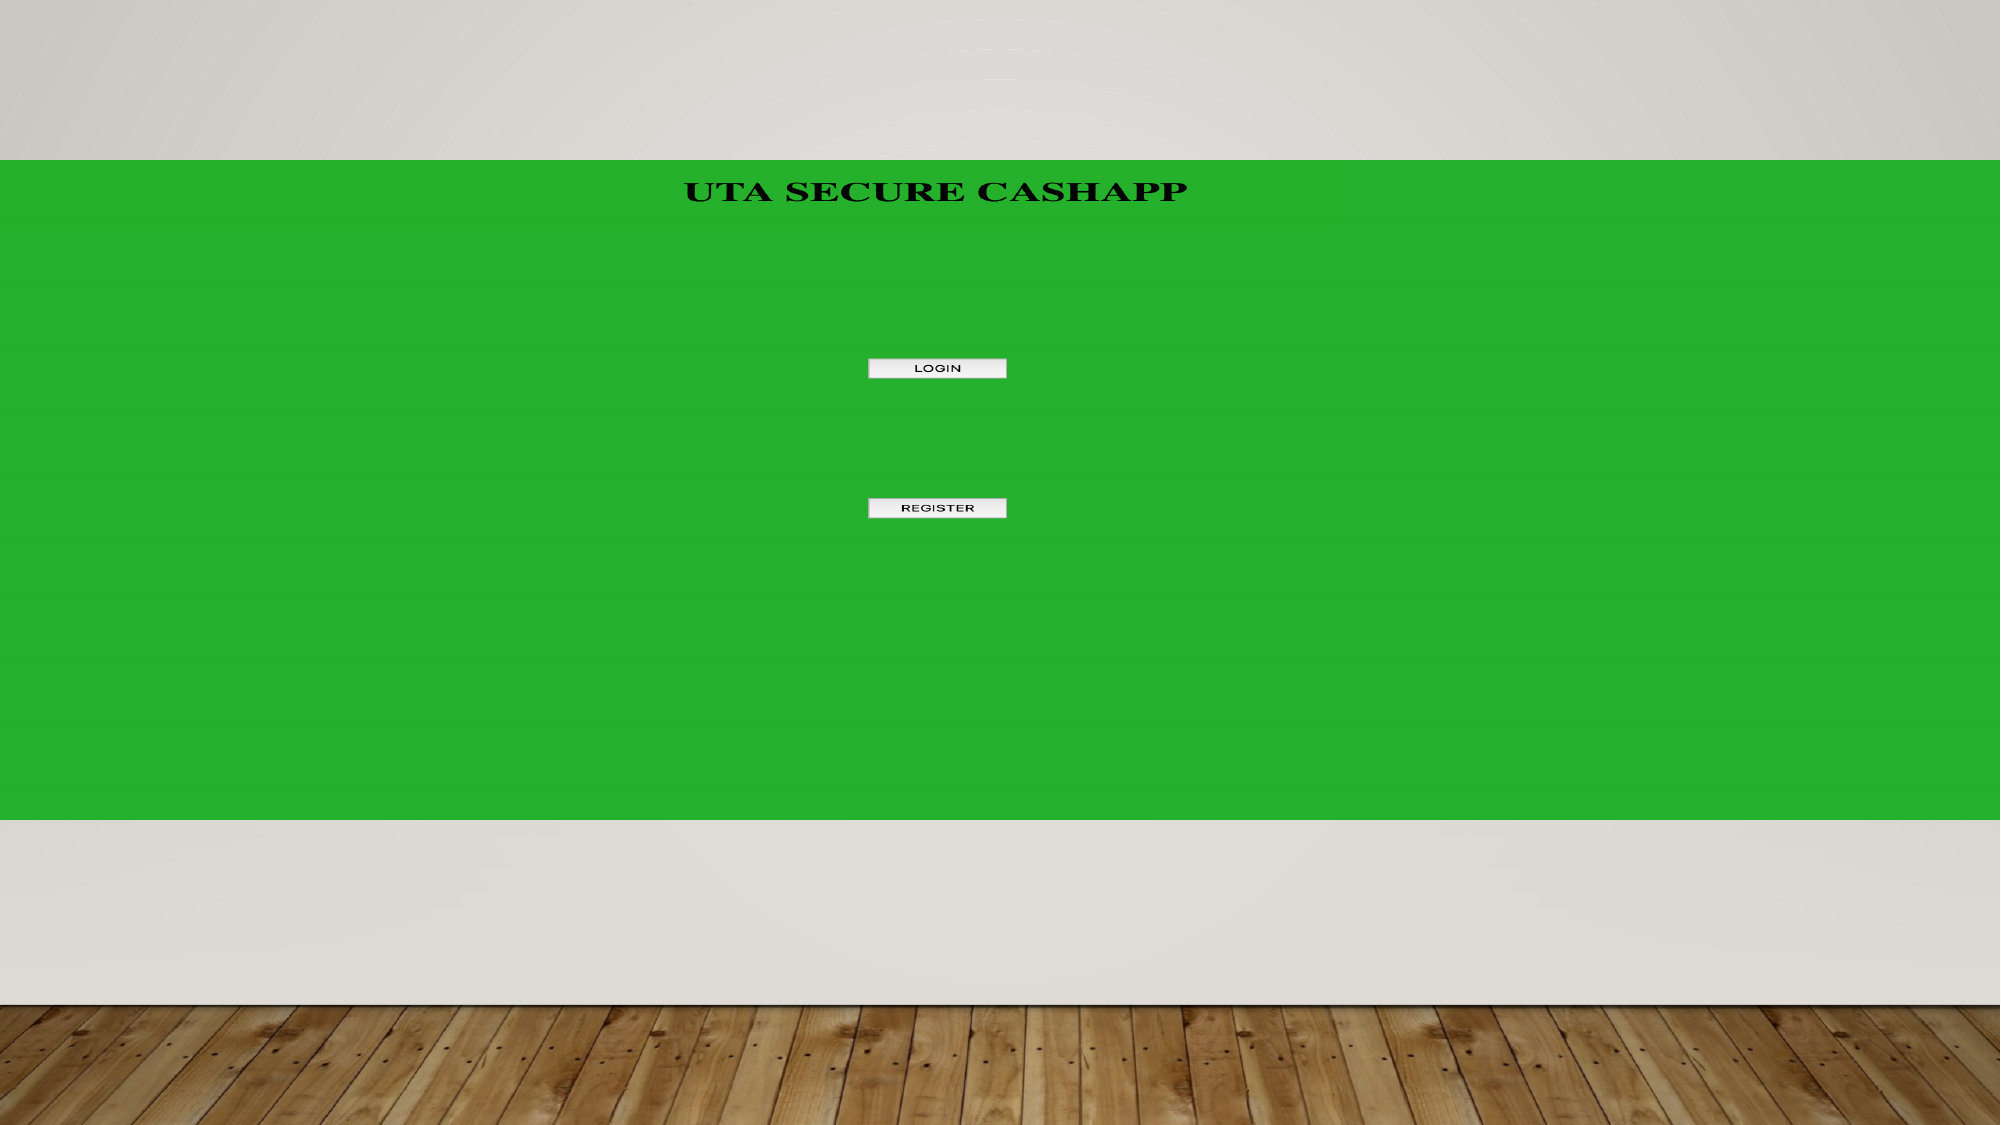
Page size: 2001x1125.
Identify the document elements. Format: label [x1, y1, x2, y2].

picture [0, 160, 2000, 820]
picture [0, 1005, 2000, 1125]
